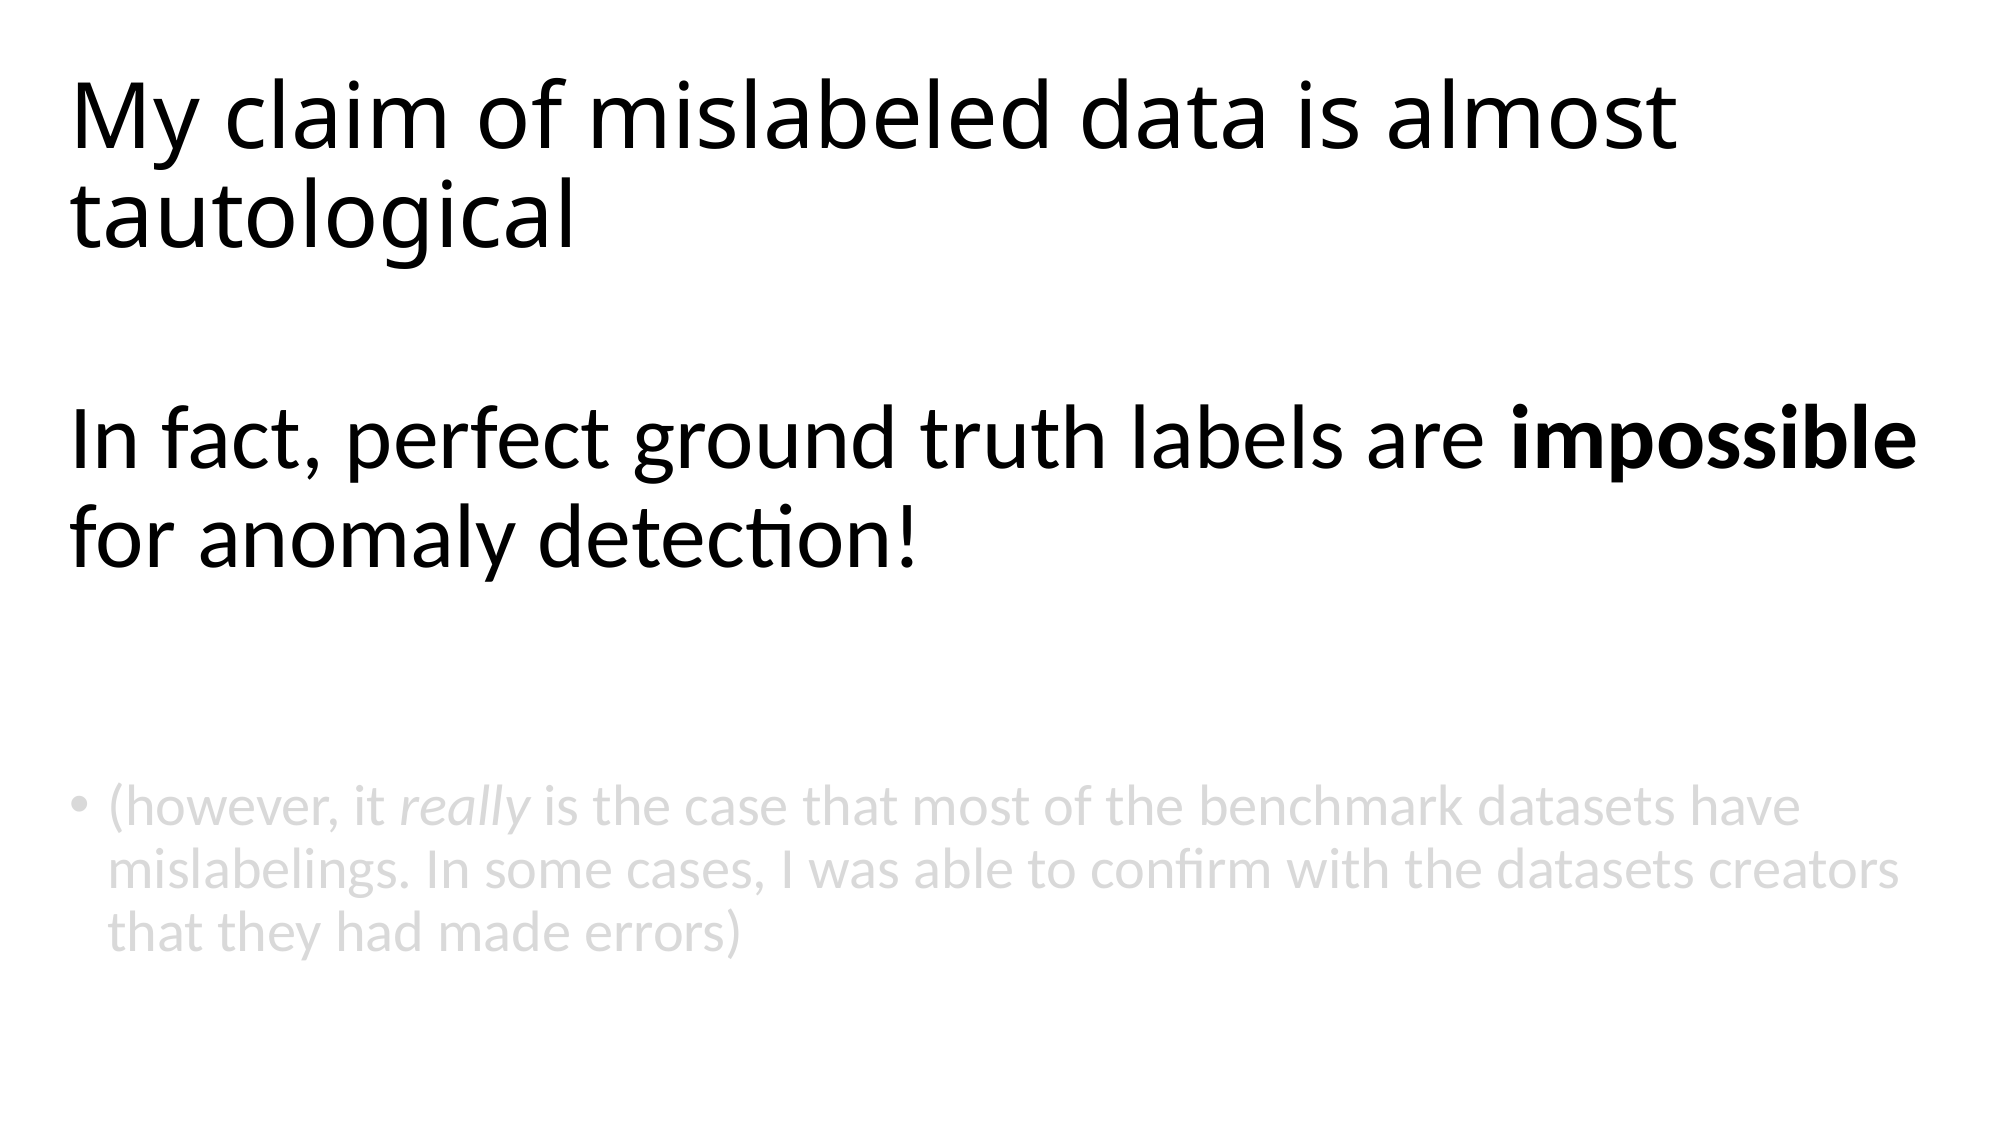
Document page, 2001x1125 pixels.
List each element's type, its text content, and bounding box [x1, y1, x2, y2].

list In fact, perfect ground truth labels are impossible for anomaly detection! (however, it really is the case that most of the benchmark datasets have mislabelings. In some cases, I was able to confirm with the datasets creators that they had made errors) [54, 381, 1975, 1014]
title My claim of mislabeled data is almost tautological [54, 59, 1975, 278]
